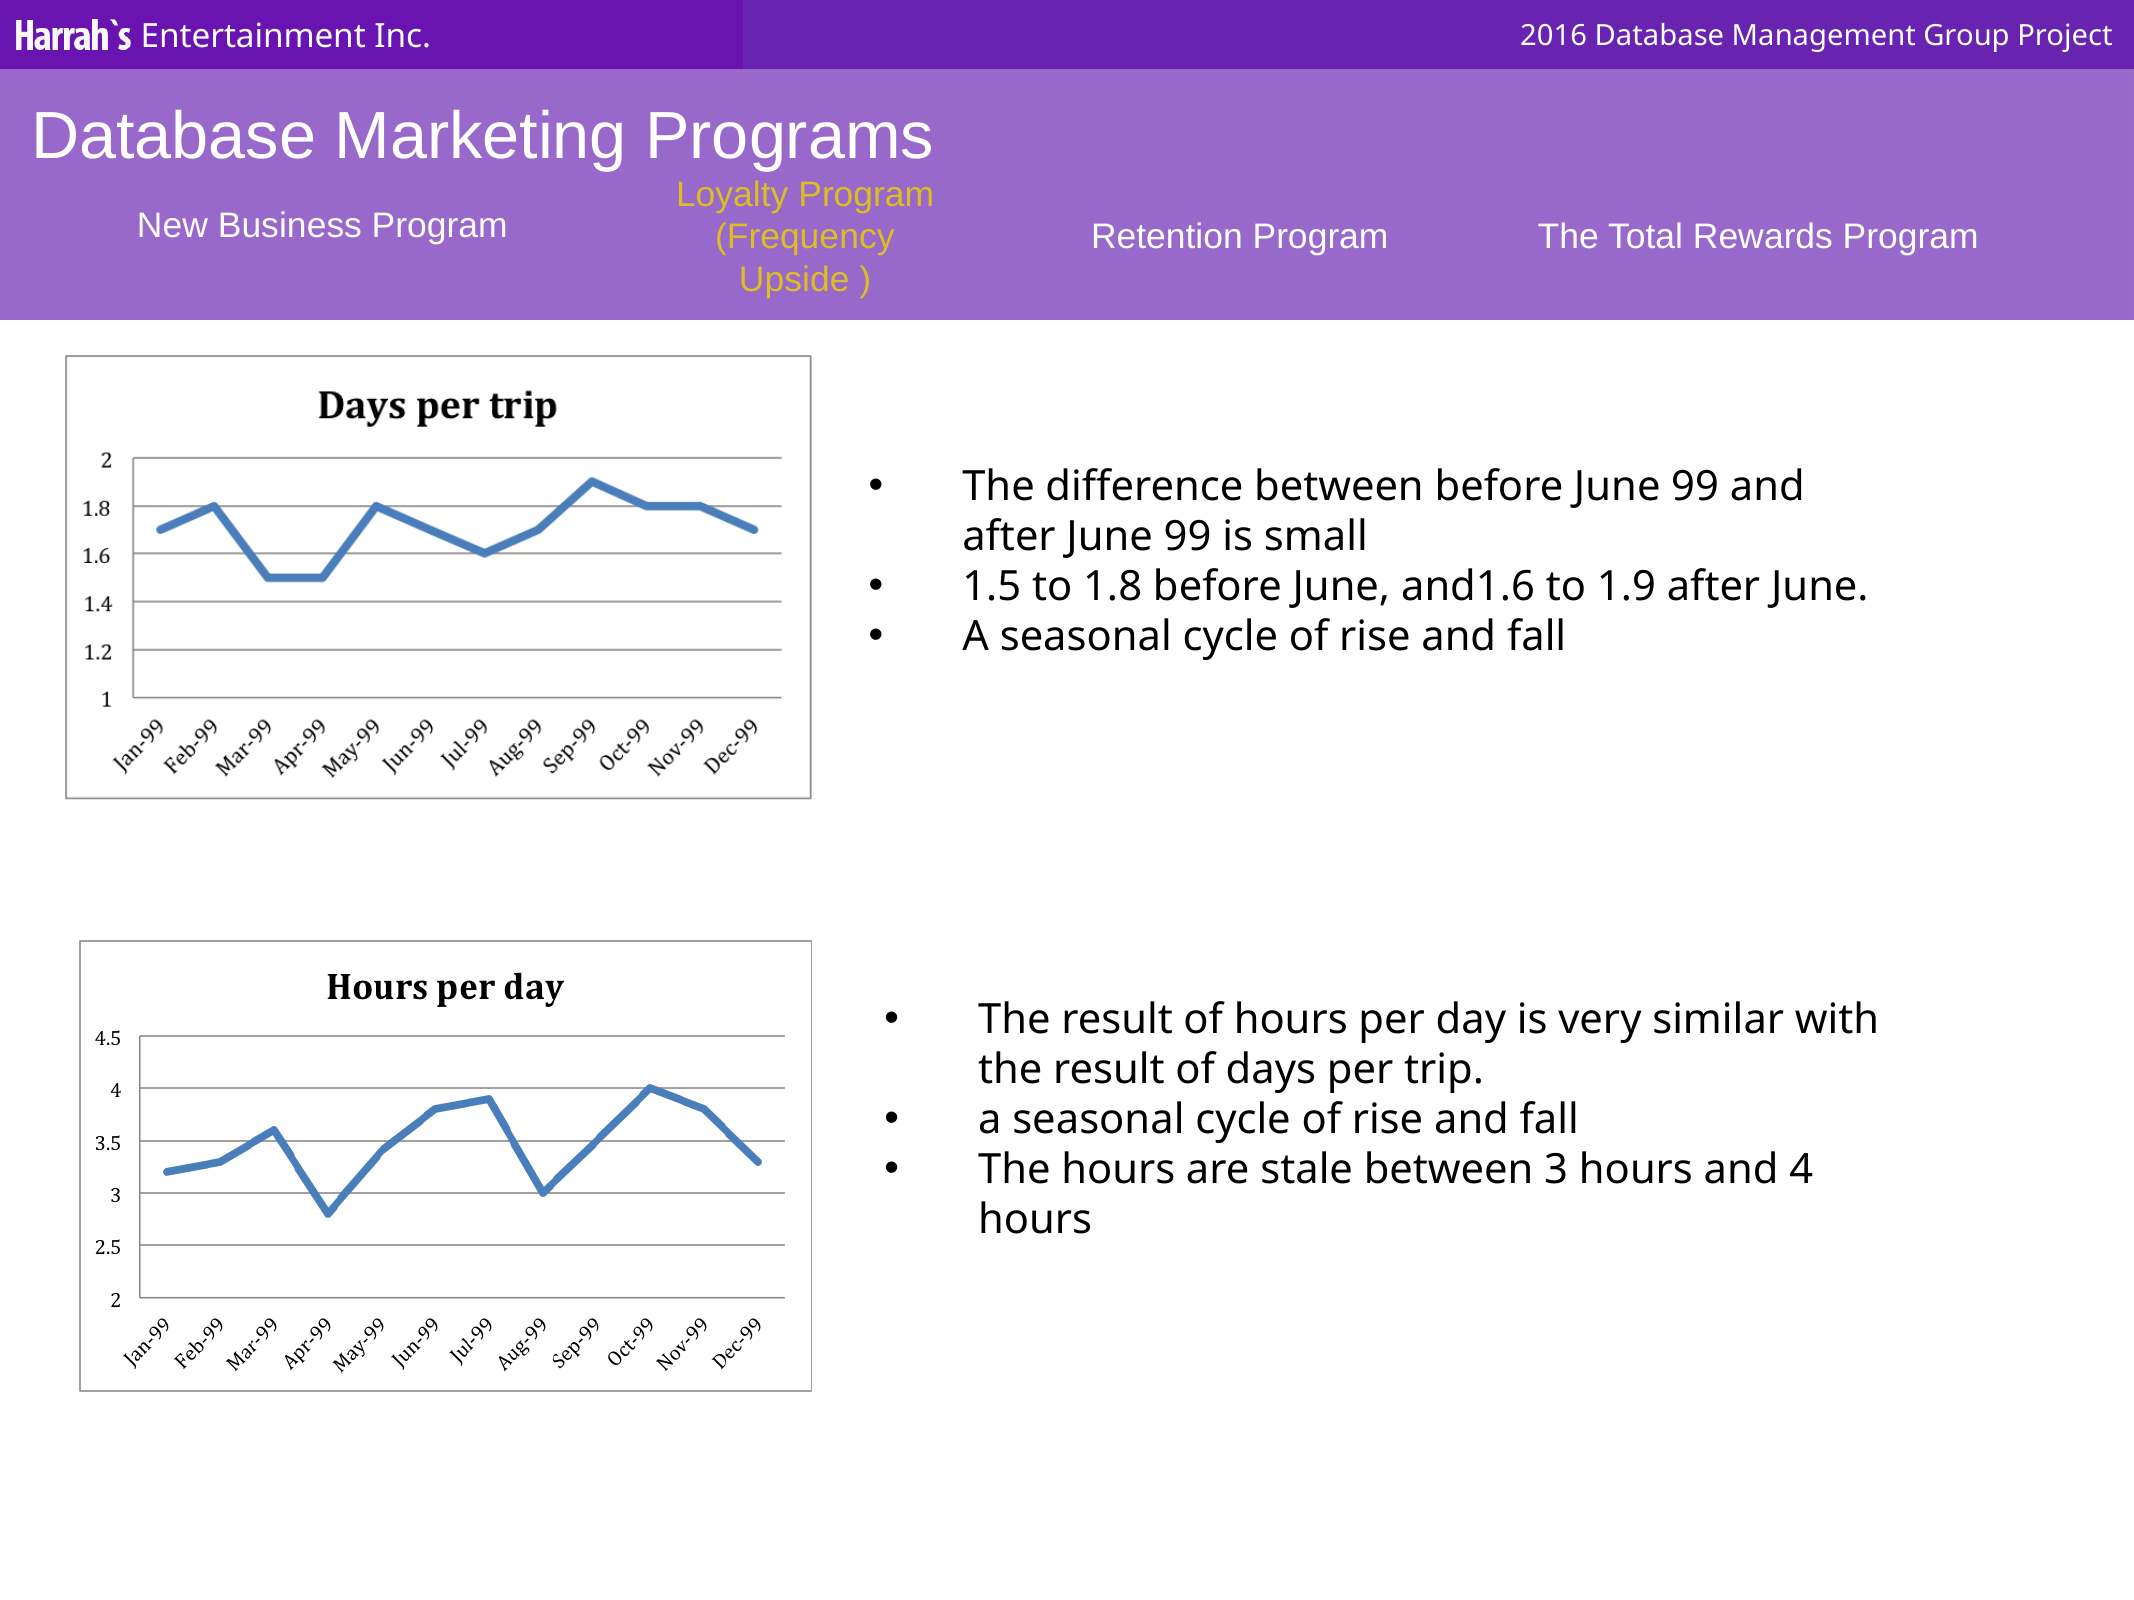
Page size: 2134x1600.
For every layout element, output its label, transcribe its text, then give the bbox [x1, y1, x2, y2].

text_box New Business Program [59, 194, 585, 254]
text_box The Total Rewards Program [1485, 204, 2032, 264]
picture [0, 0, 744, 69]
text_box Database Marketing Programs [0, 83, 1060, 181]
text_box Loyalty Program (Frequency Upside ) [652, 162, 958, 307]
picture [65, 355, 813, 801]
text_box The difference between before June 99 and after June 99 is small 1.5 to 1.8 before June, and1.6 to 1.9 after June. A seasonal cycle of rise and fall [853, 451, 1921, 667]
text_box Retention Program [1064, 204, 1416, 264]
picture [78, 940, 813, 1392]
text_box 2016 Database Management Group Project [1511, 8, 2122, 60]
text_box The result of hours per day is very similar with the result of days per trip. a seasonal cycle of rise and fall The hours are stale between 3 hours and 4 hours [869, 984, 1937, 1340]
text_box [0, 0, 2134, 320]
